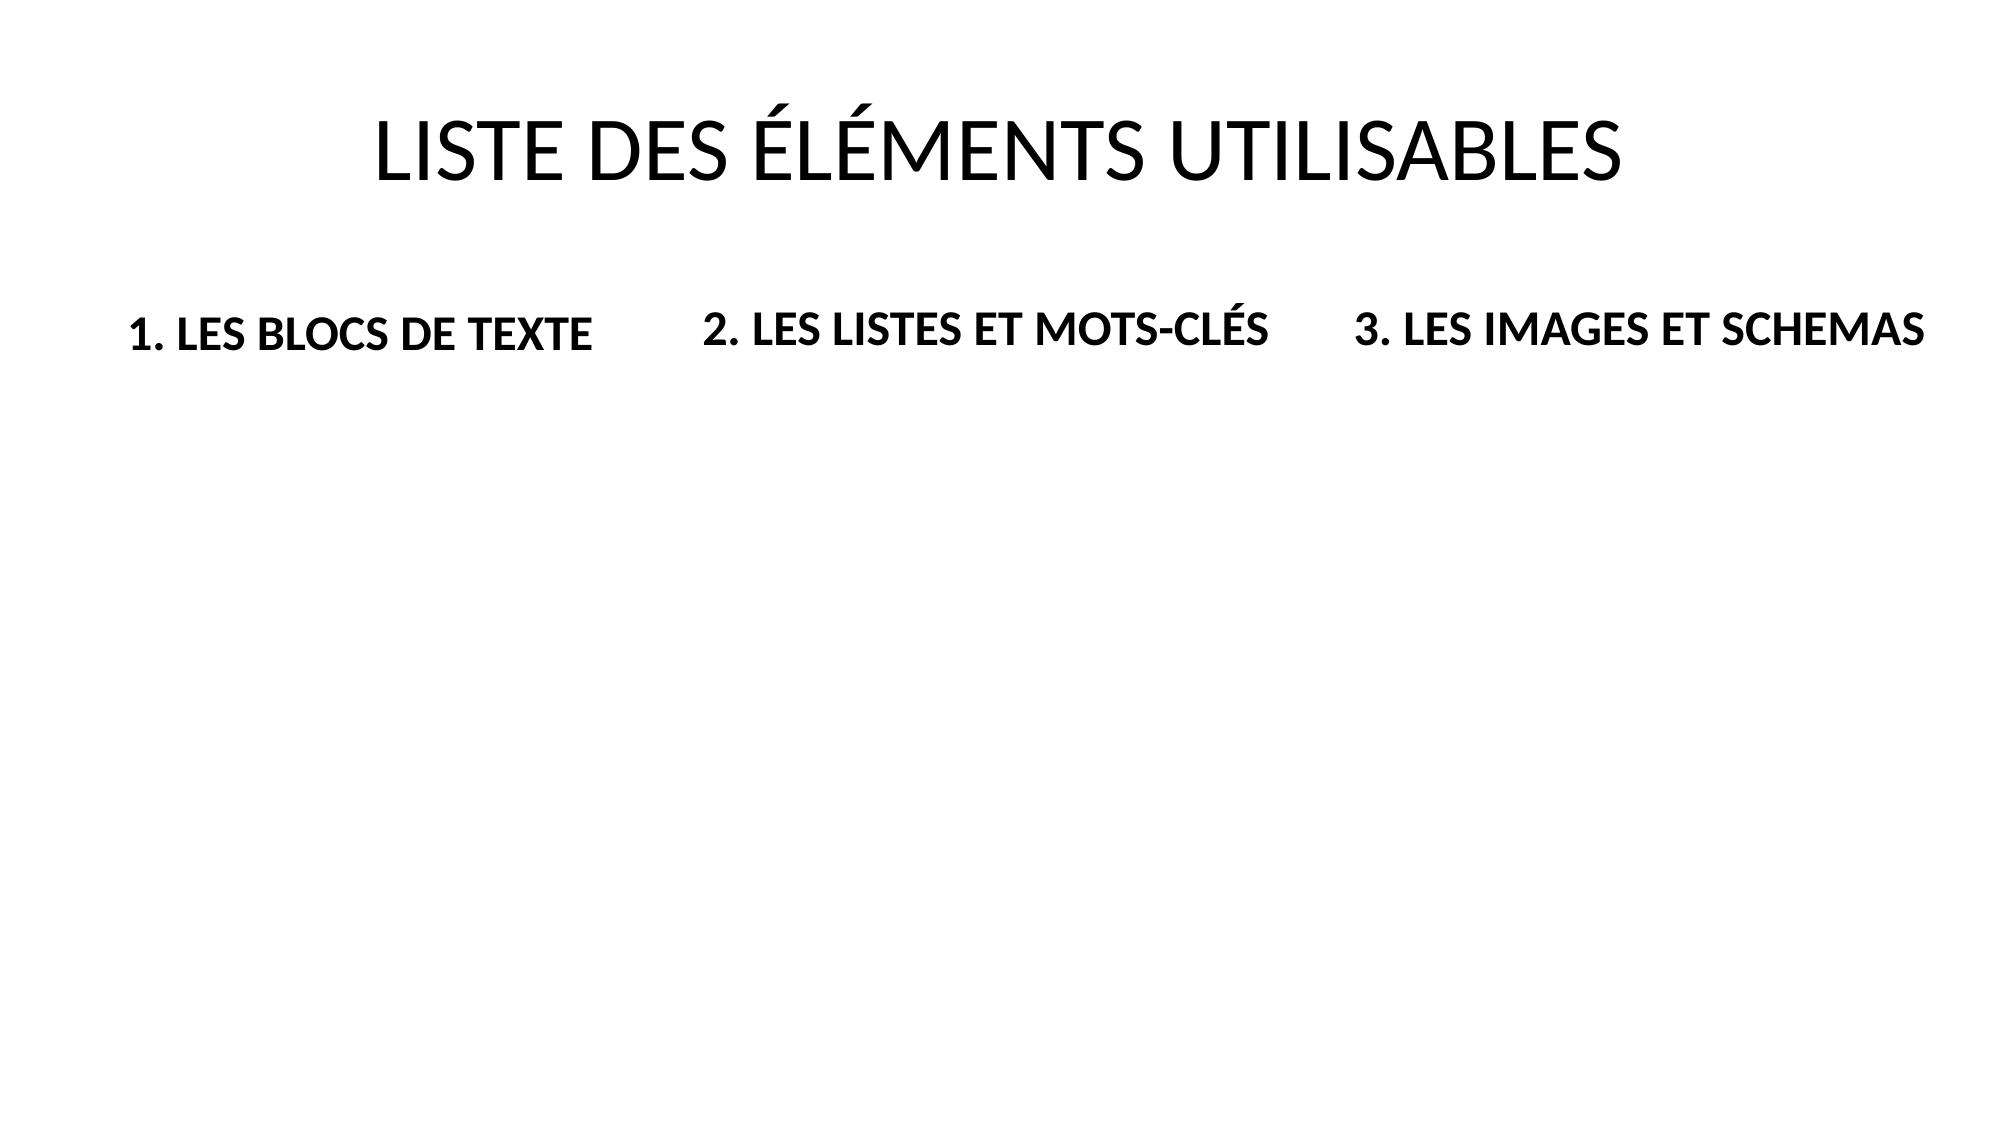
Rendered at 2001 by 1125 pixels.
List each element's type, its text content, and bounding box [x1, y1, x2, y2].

text_box 3. LES IMAGES ET SCHEMAS [1326, 287, 1953, 363]
text_box 2. LES LISTES ET MOTS-CLÉS [673, 287, 1299, 363]
text_box 1. LES BLOCS DE TEXTE [47, 293, 674, 368]
text_box LISTE DES ÉLÉMENTS UTILISABLES [316, 81, 1684, 207]
